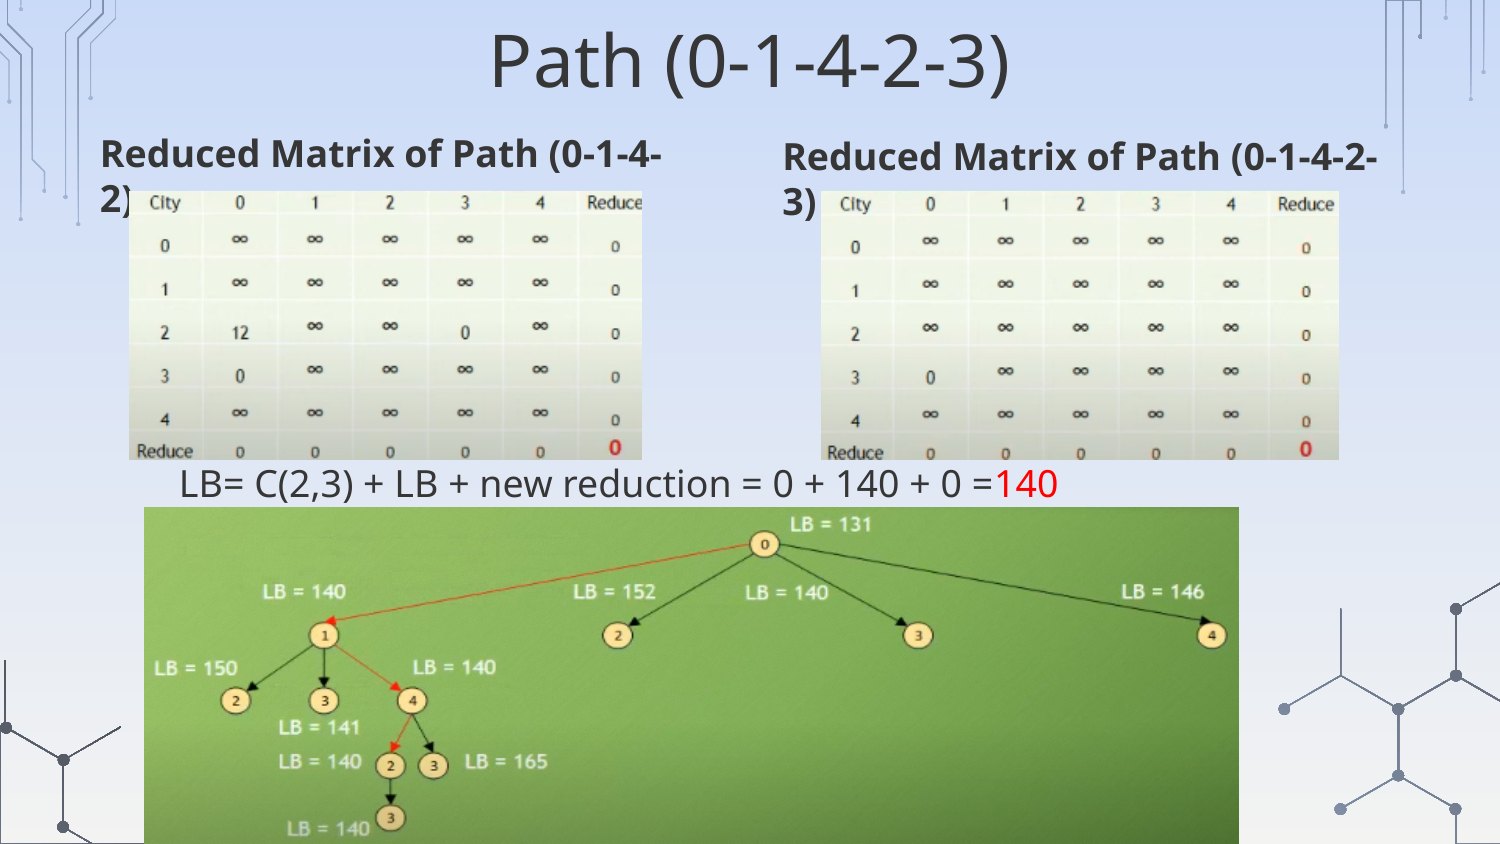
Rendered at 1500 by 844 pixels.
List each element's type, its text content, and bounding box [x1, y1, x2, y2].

text_box Reduced Matrix of Path (0-1-4-2) [85, 115, 686, 167]
text_box Reduced Matrix of Path (0-1-4-2-3) [767, 117, 1426, 192]
text_box LB= C(2,3) + LB + new reduction = 0 + 140 + 0 =140 [163, 445, 1220, 506]
title Path (0-1-4-2-3) [118, 0, 1382, 96]
picture [128, 191, 642, 461]
picture [821, 191, 1340, 461]
picture [144, 507, 1239, 844]
